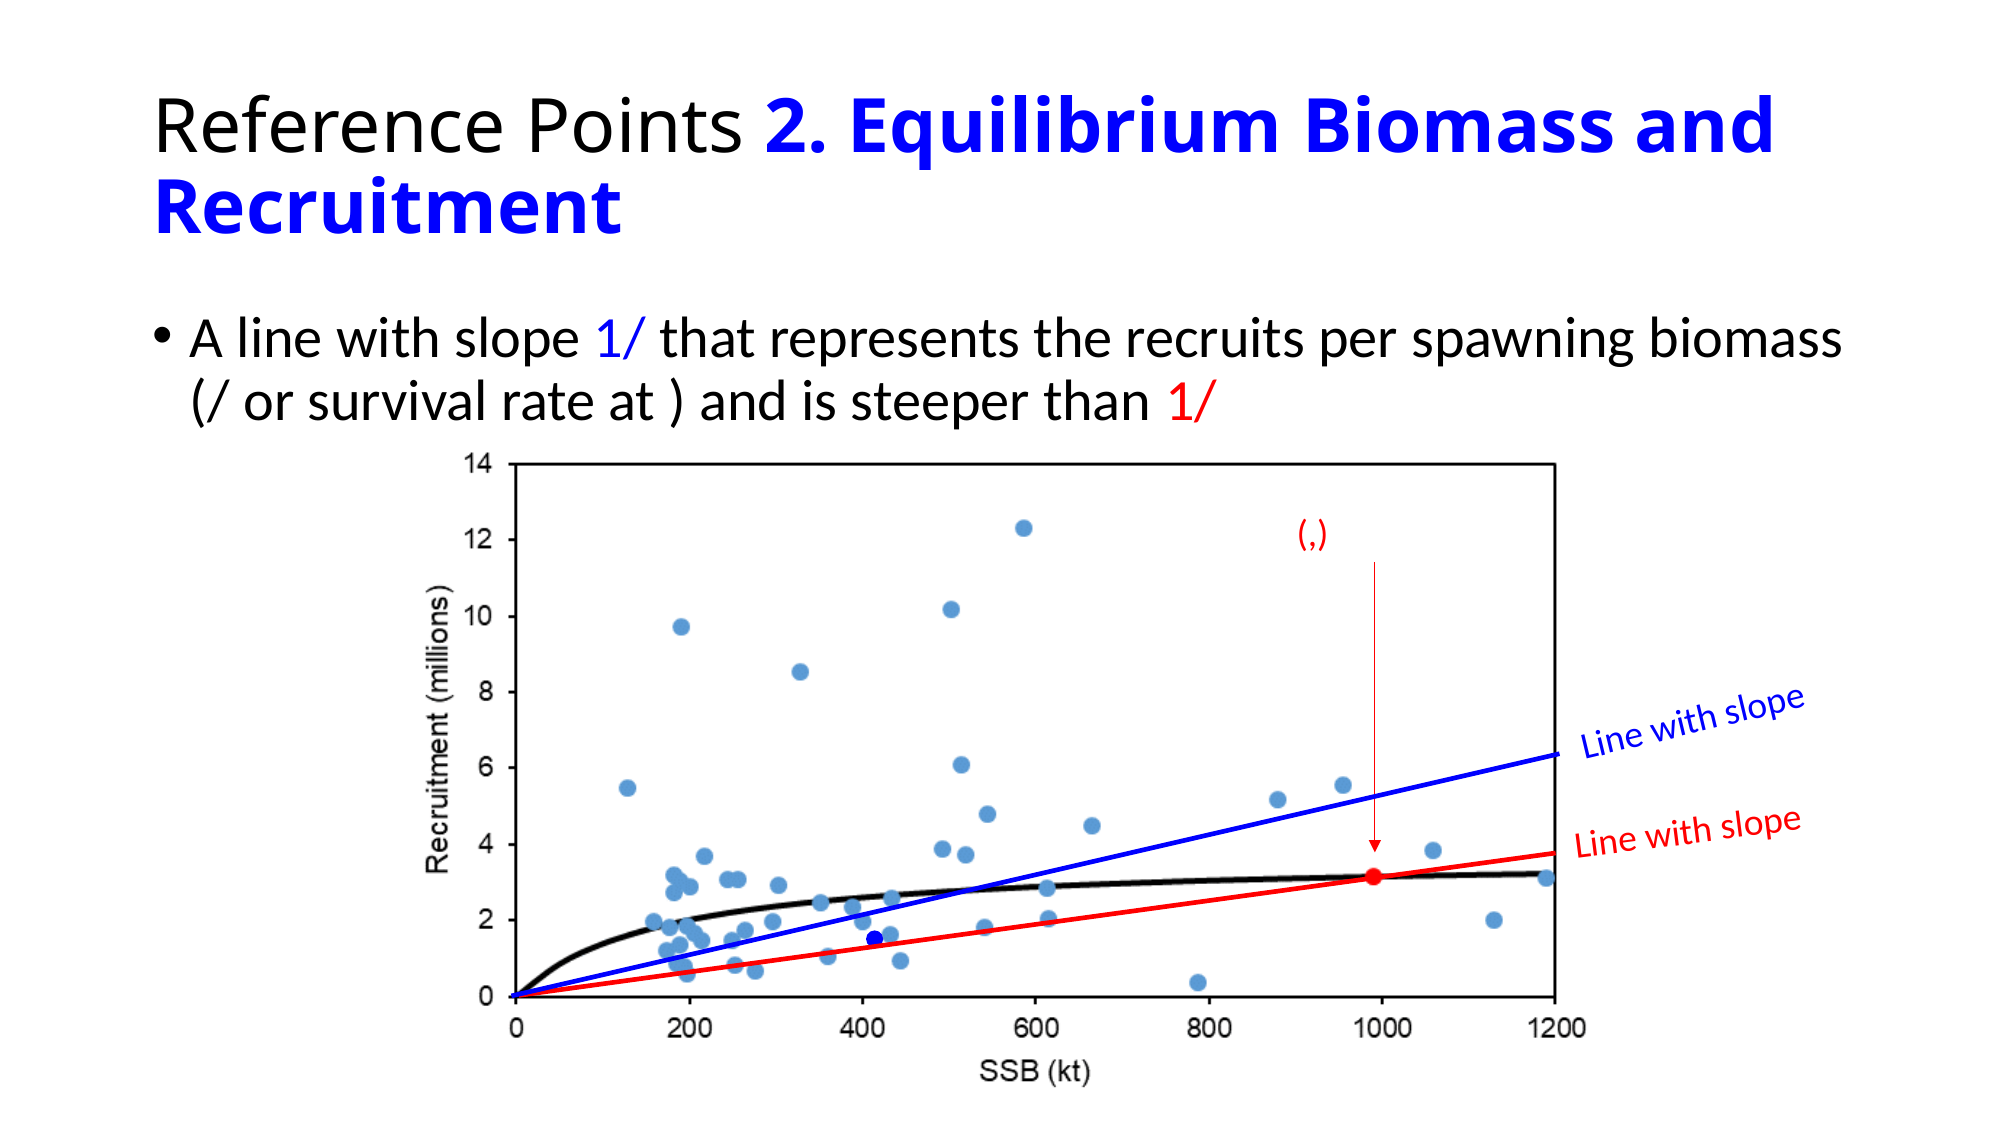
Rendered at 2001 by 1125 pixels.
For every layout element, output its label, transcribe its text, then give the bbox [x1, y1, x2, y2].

picture [381, 431, 1619, 1125]
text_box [511, 753, 1560, 996]
title Reference Points 2. Equilibrium Biomass and Recruitment [137, 59, 1914, 278]
